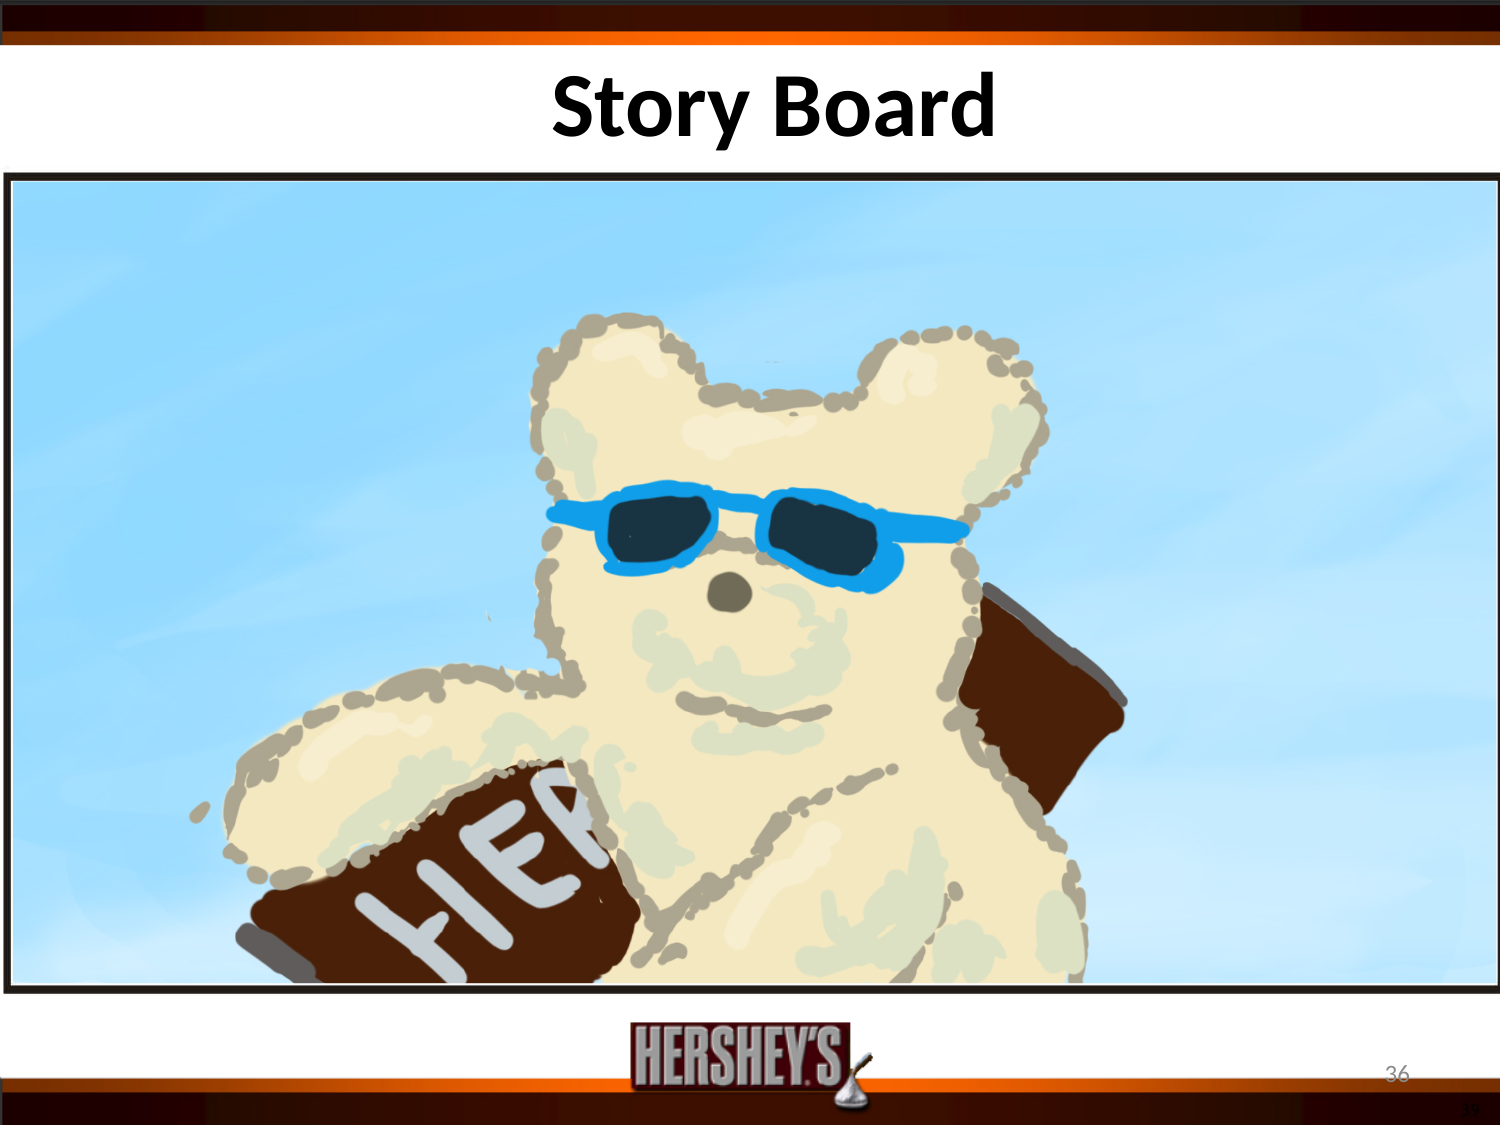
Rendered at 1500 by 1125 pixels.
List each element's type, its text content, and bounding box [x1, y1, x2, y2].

picture [0, 0, 1500, 1125]
text_box Story Board [474, 37, 1075, 160]
slide_number 36 [1074, 1042, 1425, 1103]
